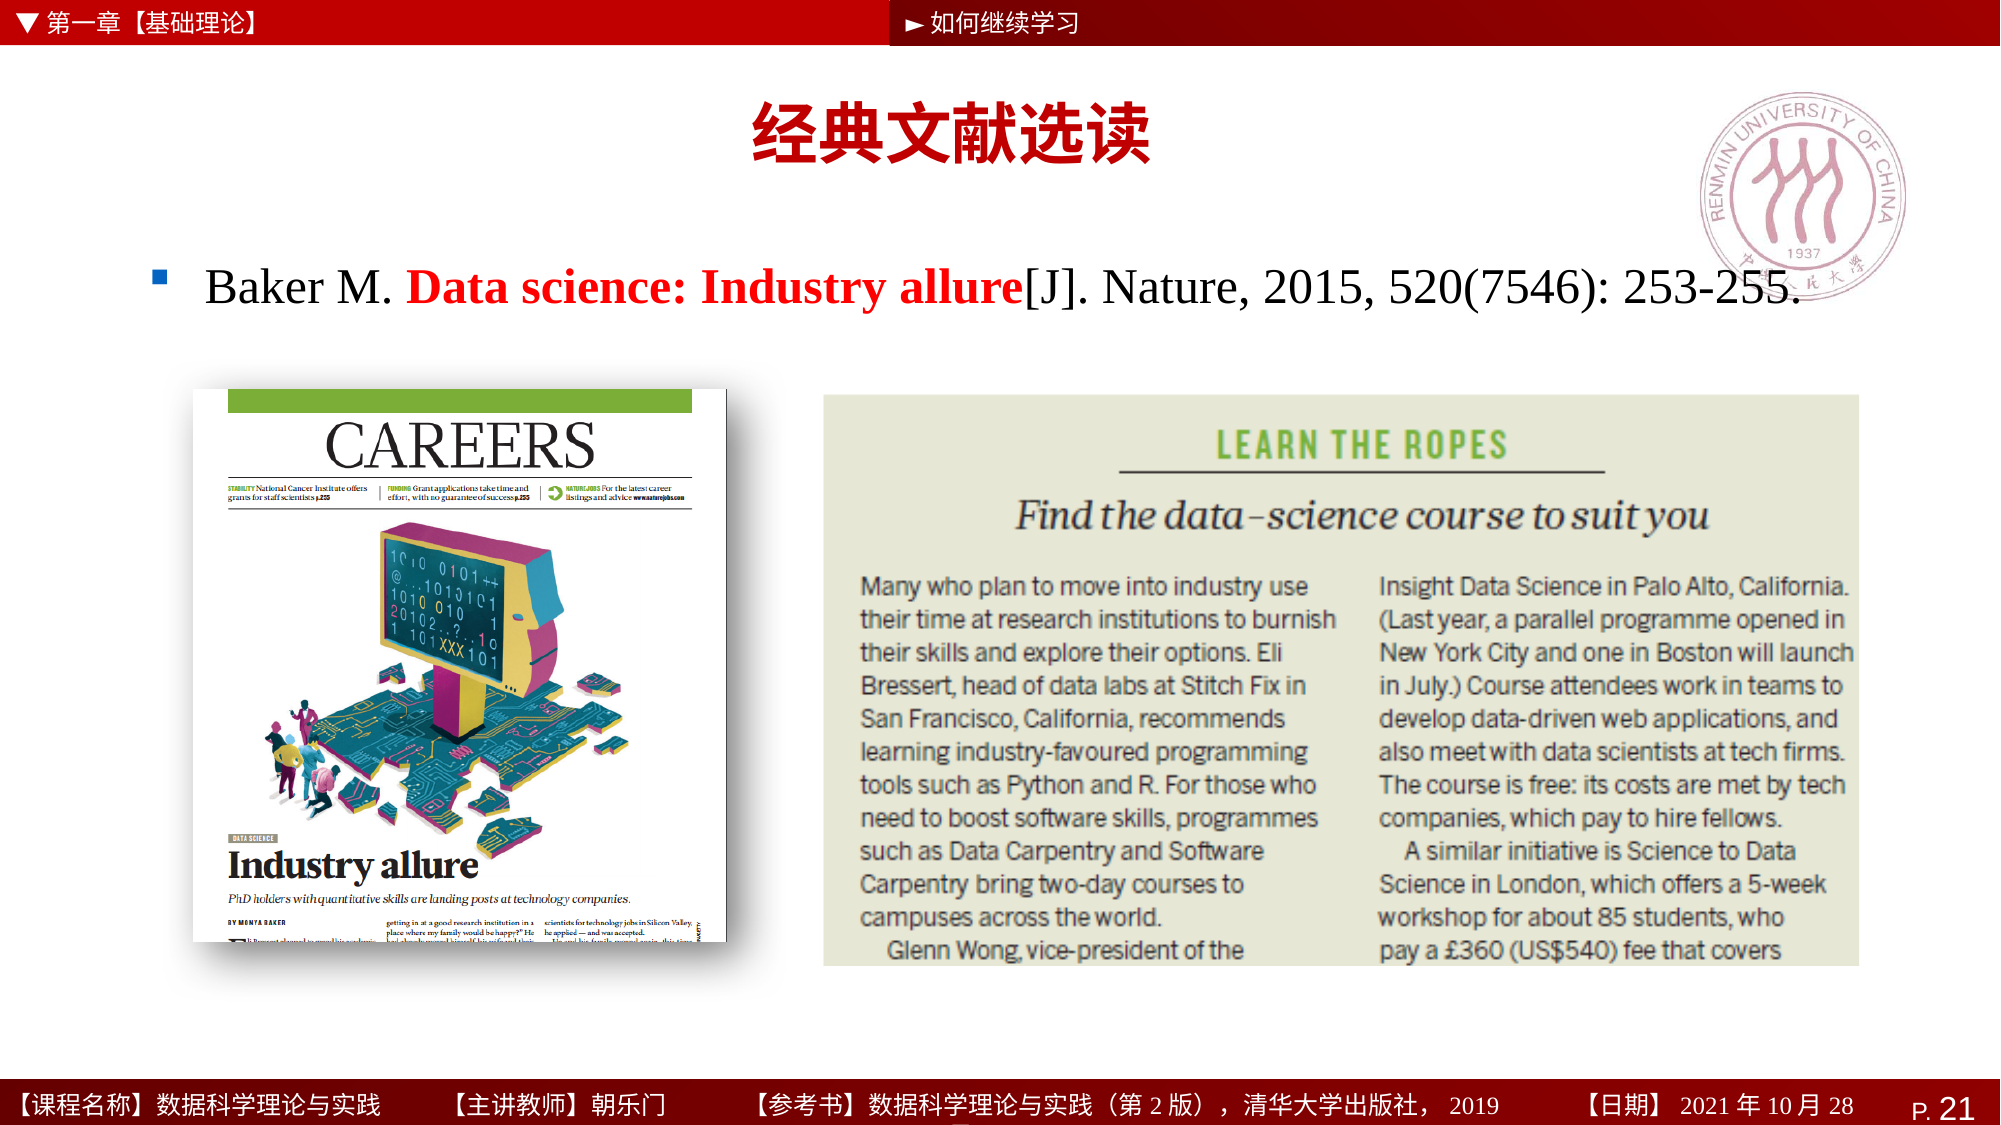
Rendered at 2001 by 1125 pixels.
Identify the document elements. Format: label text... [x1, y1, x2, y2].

picture [1696, 89, 1910, 245]
list ►如何继续学习 [890, 0, 1249, 43]
list Baker M. Data science: Industry allure[J]. Nature, 2015, 520(7546): 253-255. [133, 245, 1981, 1028]
title 经典文献选读 [64, 64, 1839, 200]
list ▼第一章【基础理论】 [0, 0, 725, 43]
picture [822, 389, 1860, 966]
picture [193, 389, 727, 942]
